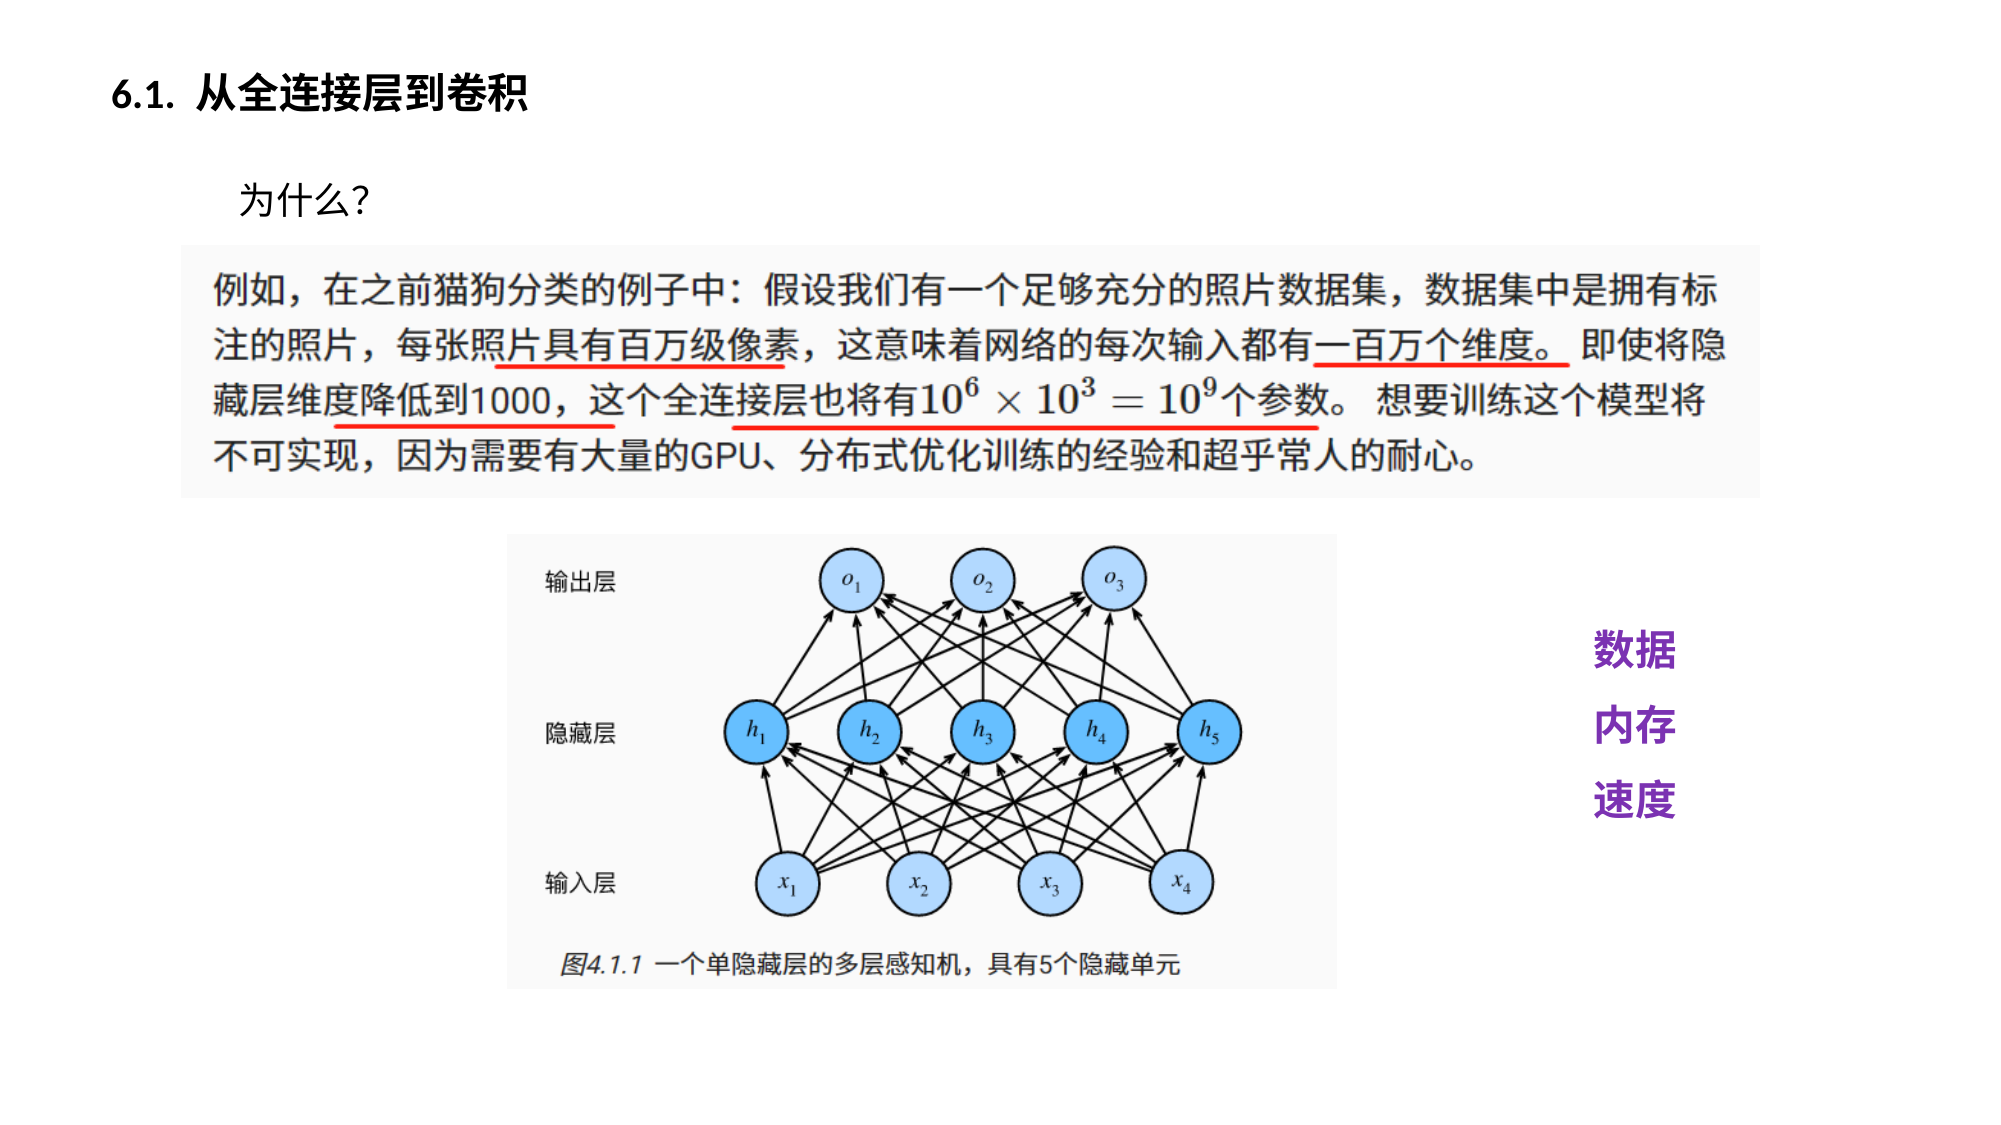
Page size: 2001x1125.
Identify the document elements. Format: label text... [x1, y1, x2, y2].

picture [181, 245, 1760, 498]
picture [507, 534, 1337, 989]
text_box 6.1. 从全连接层到卷积 [96, 59, 978, 125]
text_box 为什么？ [148, 169, 1057, 230]
text_box 数据 内存 速度 [1510, 590, 1760, 831]
